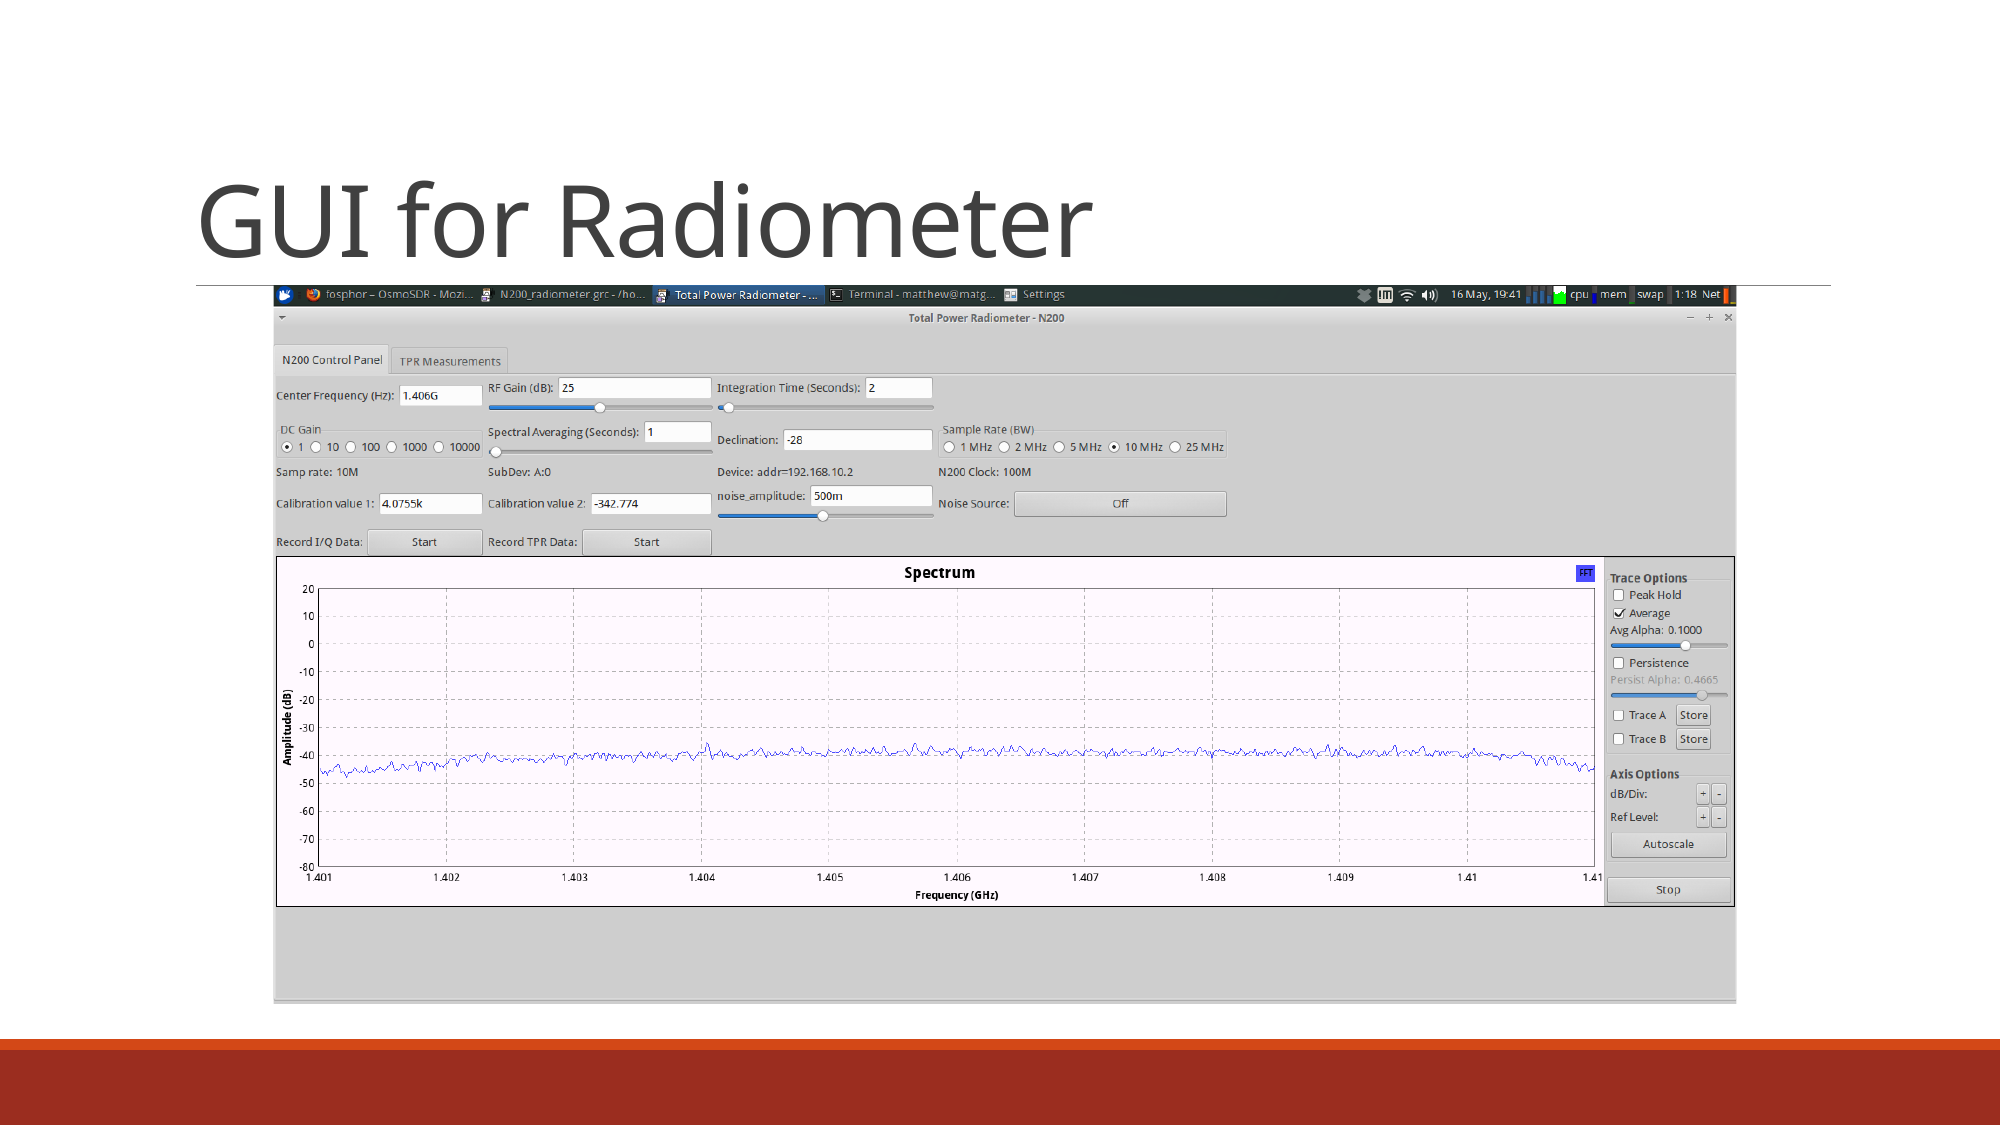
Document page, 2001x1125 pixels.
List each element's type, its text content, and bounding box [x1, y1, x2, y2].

title GUI for Radiometer [180, 47, 1830, 285]
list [273, 284, 1737, 1005]
